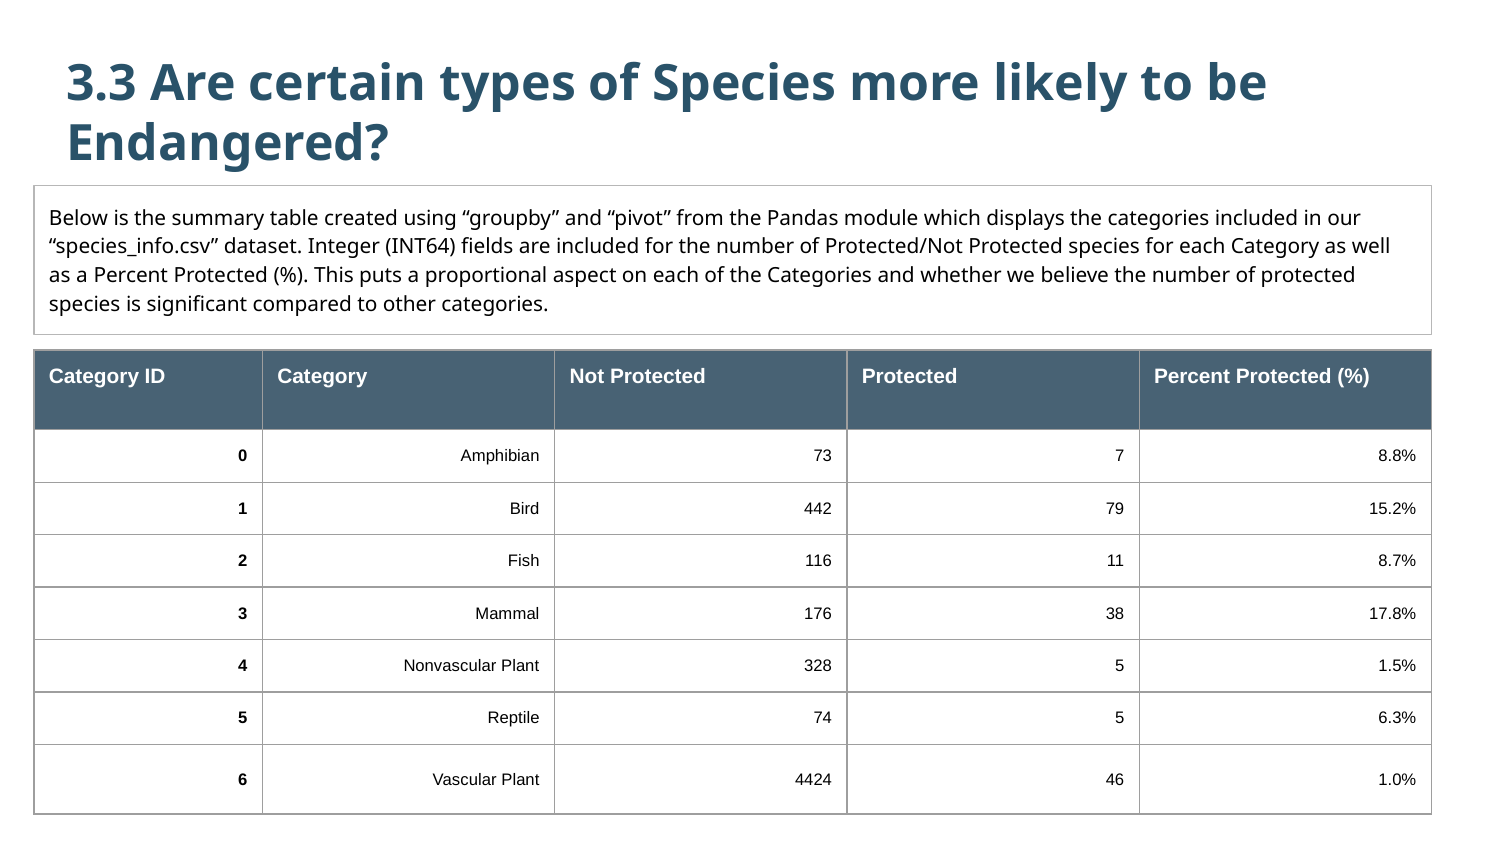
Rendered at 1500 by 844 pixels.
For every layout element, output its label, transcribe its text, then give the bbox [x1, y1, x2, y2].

table_cell 4424 [555, 745, 846, 813]
table_cell 8.8% [1140, 430, 1431, 482]
table_cell 5 [35, 693, 262, 744]
table_cell 328 [555, 640, 846, 691]
table_header Category [263, 351, 554, 429]
table_cell 2 [35, 535, 262, 586]
table_cell 0 [35, 430, 262, 482]
table_cell 38 [848, 588, 1139, 639]
table_cell 11 [848, 535, 1139, 586]
text_box 3.3 Are certain types of Species more likely to be Endangered? [51, 48, 1500, 186]
table_cell 17.8% [1140, 588, 1431, 639]
table_cell 46 [848, 745, 1139, 813]
text_box Below is the summary table created using “groupby” and “pivot” from the Pandas module which displays the categories included in our “species_info.csv” dataset. Integer (INT64) fields are included for the number of Protected/Not Protected species for each Category as well as a Percent Protected (%). This puts a proportional aspect on each of the Categories and whether we believe the number of protected species is significant compared to other categories. [33, 185, 1432, 335]
table_header Percent Protected (%) [1140, 351, 1431, 429]
table_cell 176 [555, 588, 846, 639]
table_cell Nonvascular Plant [263, 640, 554, 691]
table_cell 116 [555, 535, 846, 586]
table_header Category ID [35, 351, 262, 429]
table_cell 74 [555, 693, 846, 744]
table_cell 8.7% [1140, 535, 1431, 586]
table_cell 442 [555, 483, 846, 534]
table_cell Reptile [263, 693, 554, 744]
table_cell Mammal [263, 588, 554, 639]
table_cell Amphibian [263, 430, 554, 482]
table_header Not Protected [555, 351, 846, 429]
table_cell Fish [263, 535, 554, 586]
table_cell 1.0% [1140, 745, 1431, 813]
table_cell 6 [35, 745, 262, 813]
table_cell 7 [848, 430, 1139, 482]
table_header Protected [848, 351, 1139, 429]
table_cell Bird [263, 483, 554, 534]
table_cell 1.5% [1140, 640, 1431, 691]
table_cell 1 [35, 483, 262, 534]
table_cell 15.2% [1140, 483, 1431, 534]
table_cell 79 [848, 483, 1139, 534]
table_cell 5 [848, 640, 1139, 691]
table_cell 6.3% [1140, 693, 1431, 744]
table_cell 73 [555, 430, 846, 482]
table_cell 5 [848, 693, 1139, 744]
table_cell 4 [35, 640, 262, 691]
table_cell 3 [35, 588, 262, 639]
table_cell Vascular Plant [263, 745, 554, 813]
